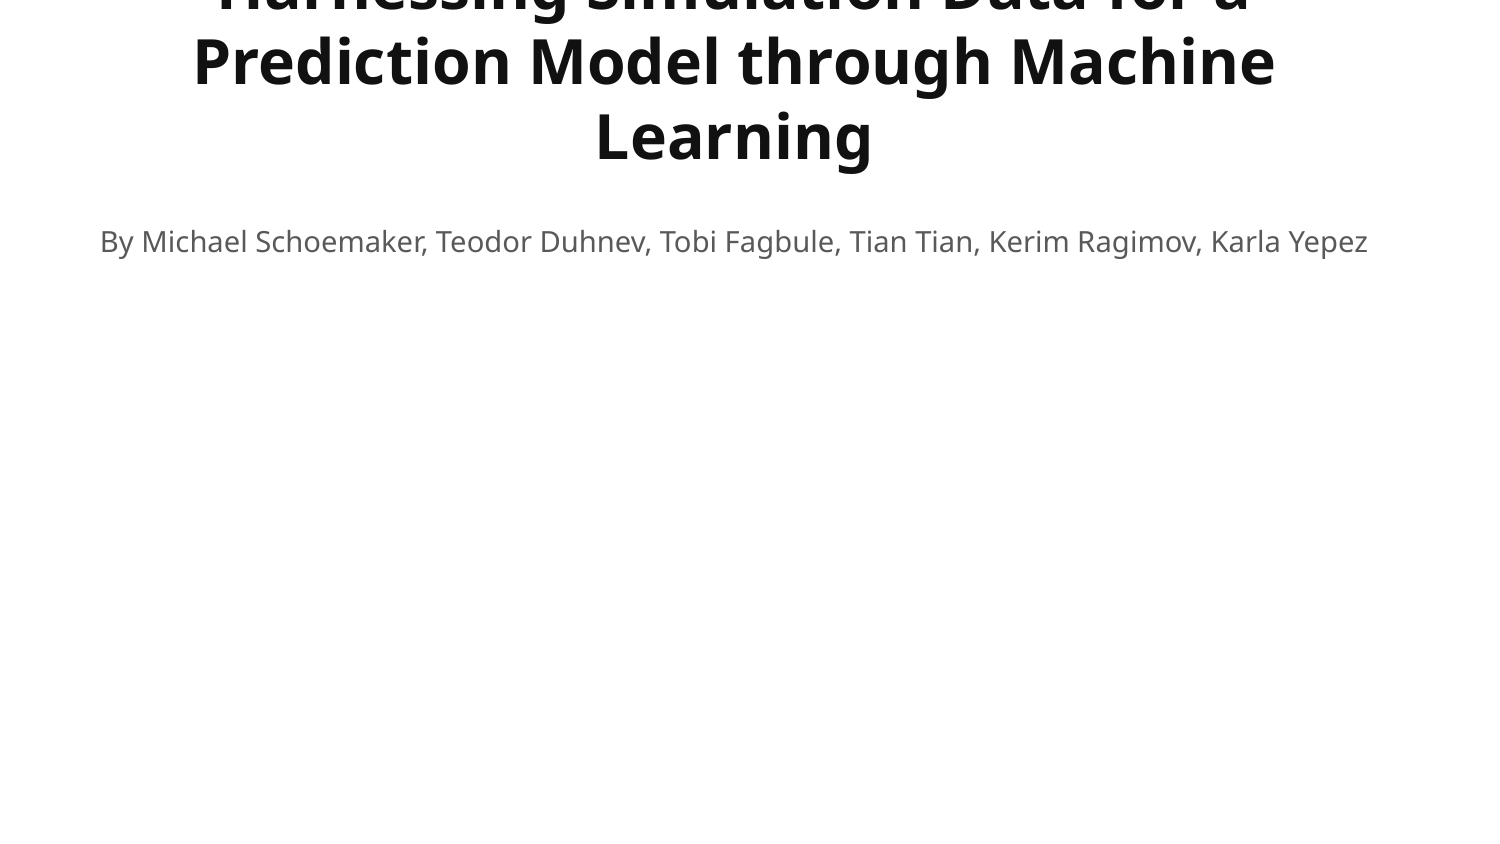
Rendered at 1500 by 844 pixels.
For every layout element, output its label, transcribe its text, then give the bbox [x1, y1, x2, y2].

title Harnessing Simulation Data for a Prediction Model through Machine Learning [35, 19, 1434, 187]
subtitle By Michael Schoemaker, Teodor Duhnev, Tobi Fagbule, Tian Tian, Kerim Ragimov, Karla Yepez [35, 214, 1434, 345]
